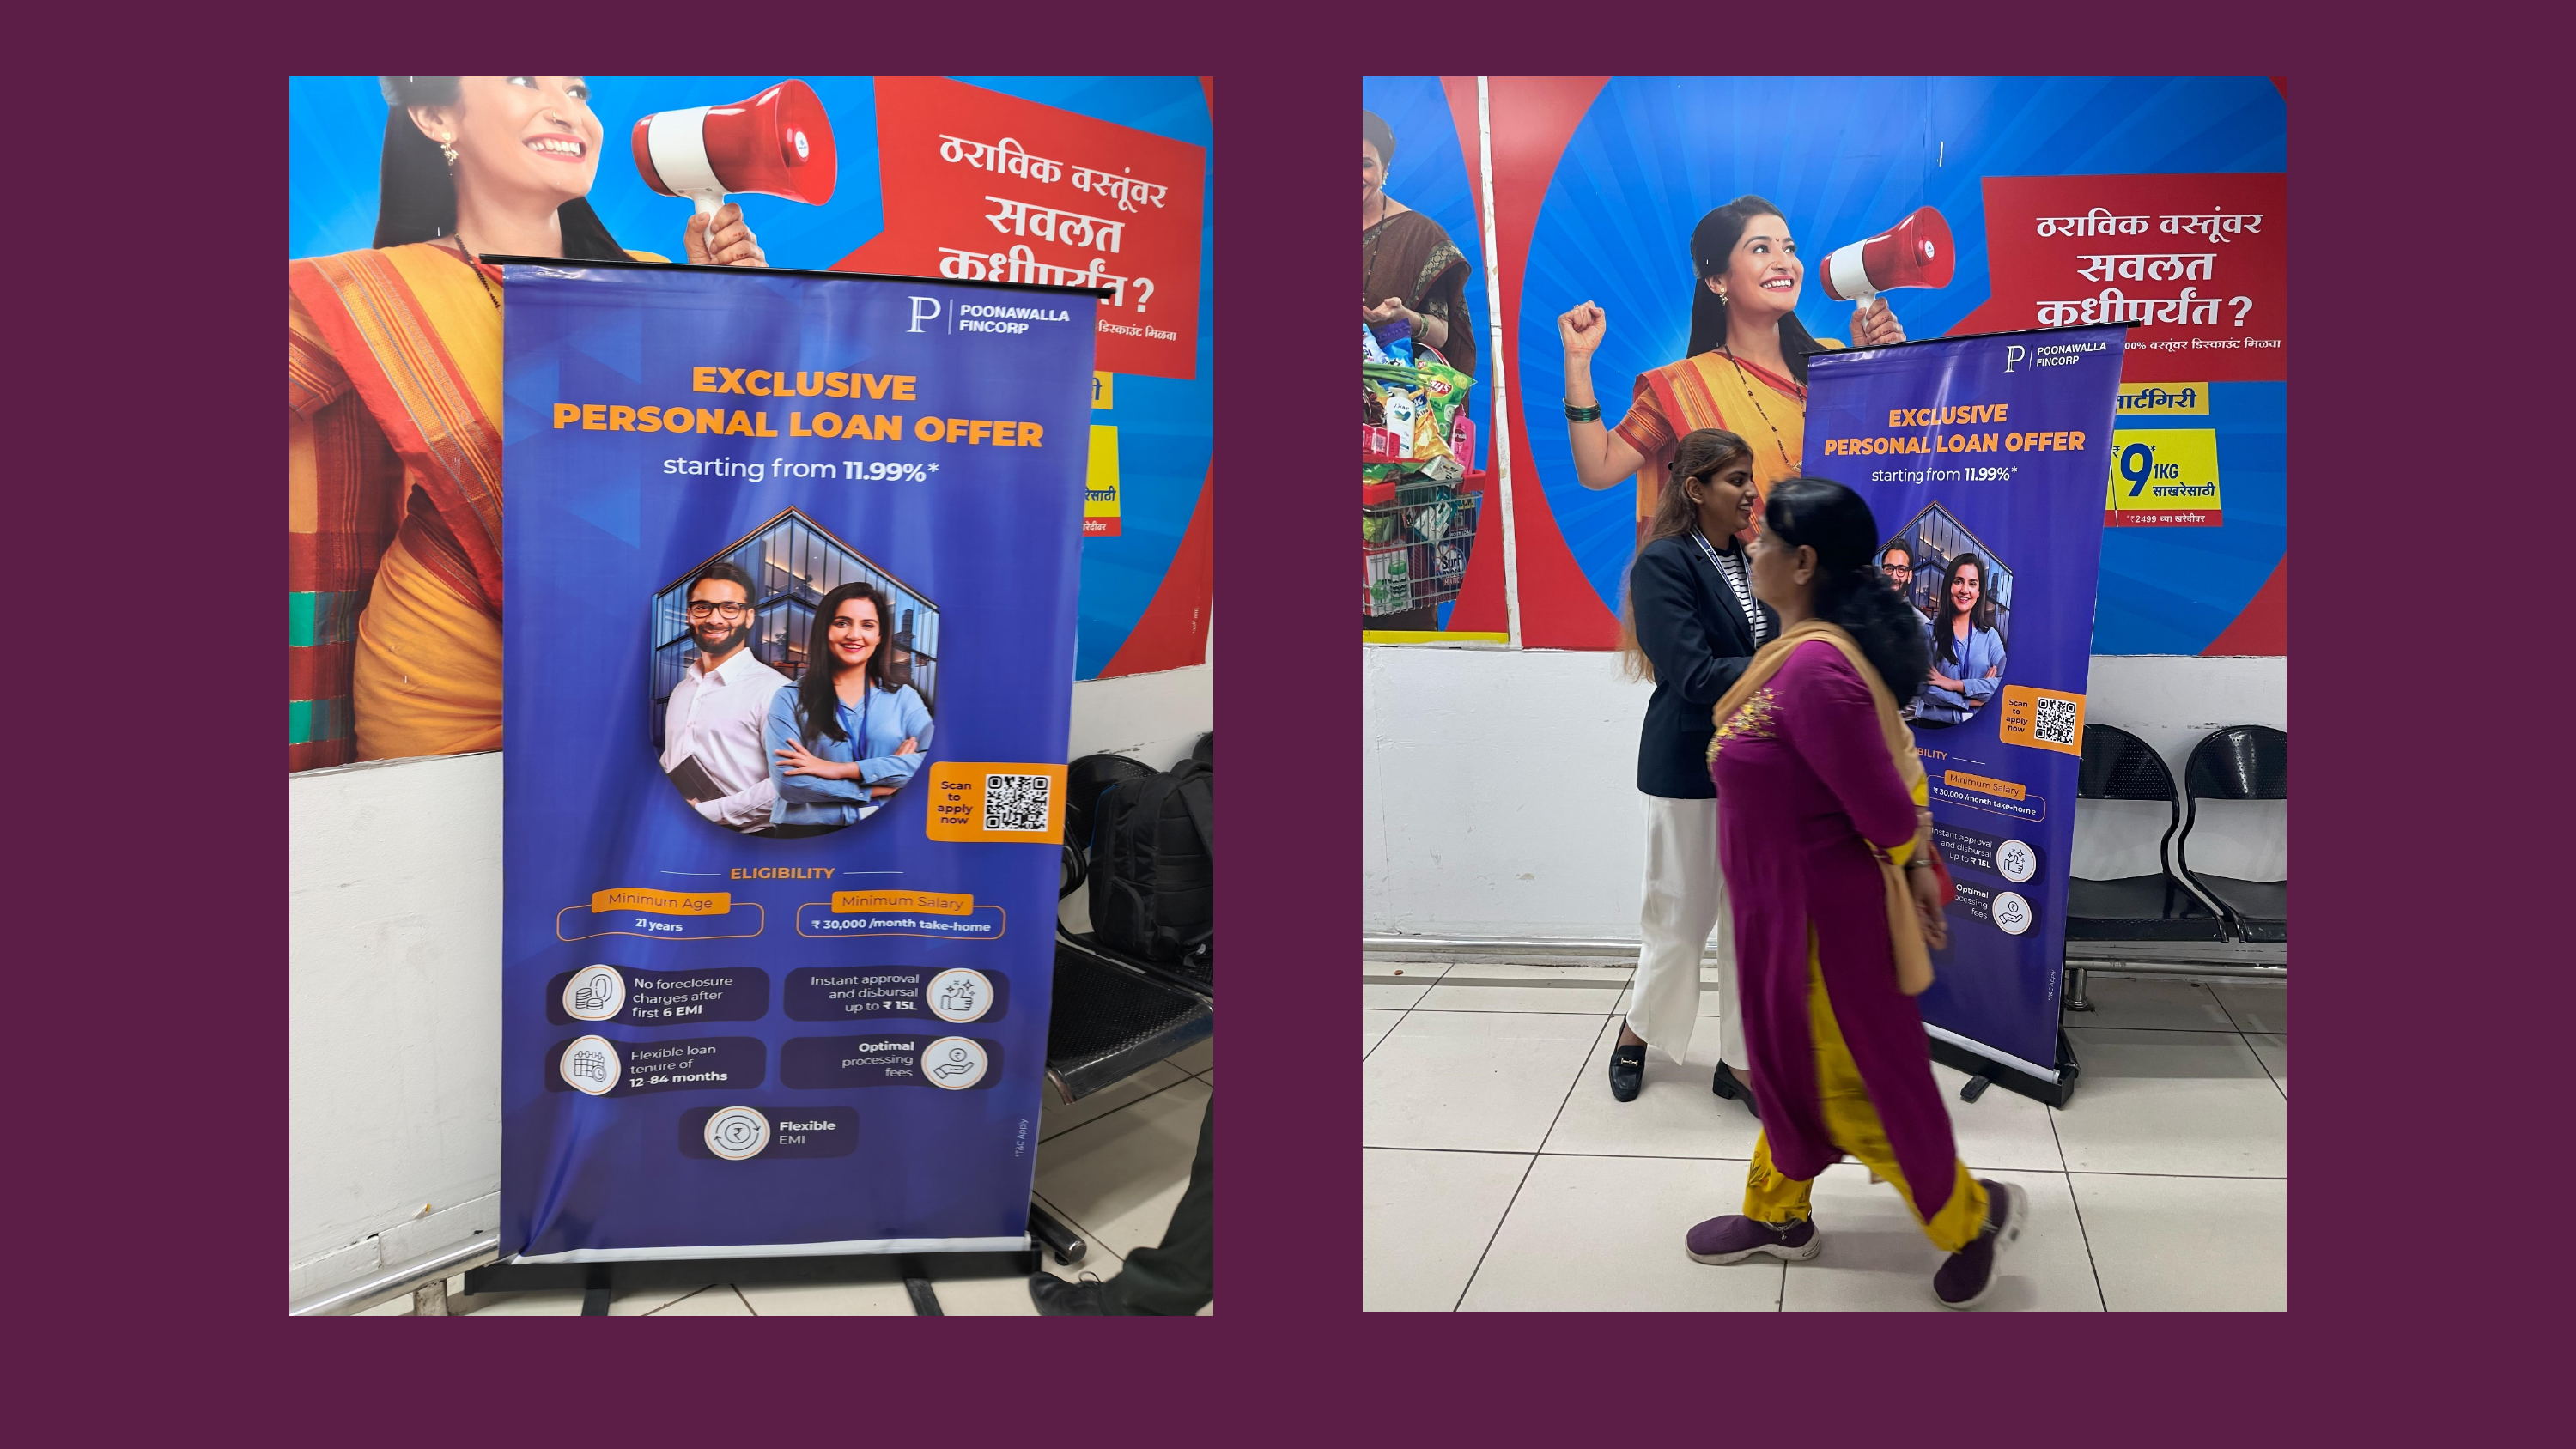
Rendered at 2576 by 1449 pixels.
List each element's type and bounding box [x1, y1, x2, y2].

picture [1363, 76, 2287, 1313]
picture [289, 76, 1213, 1316]
